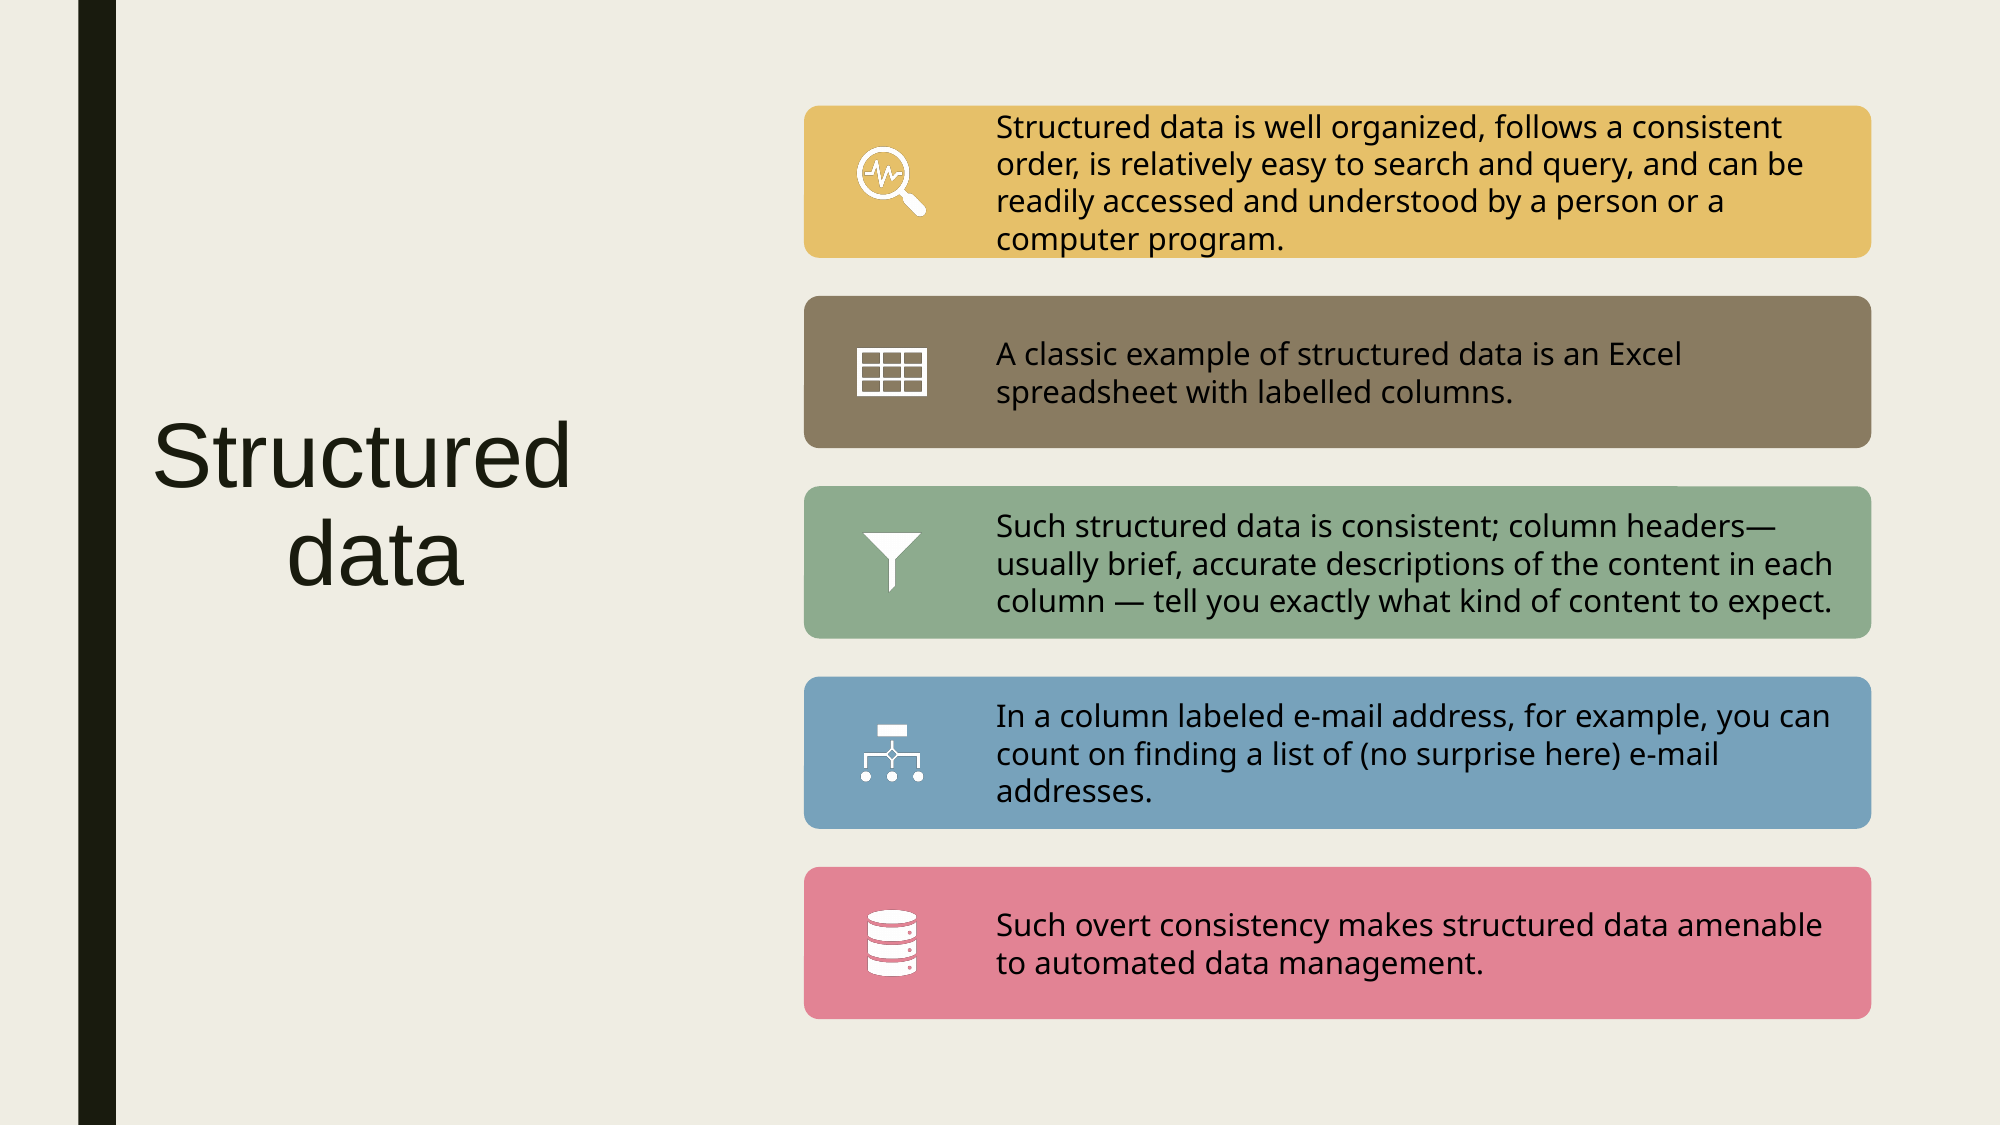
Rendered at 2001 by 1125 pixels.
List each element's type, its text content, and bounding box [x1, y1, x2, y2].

title Structured data [105, 104, 647, 1020]
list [804, 104, 1872, 1020]
